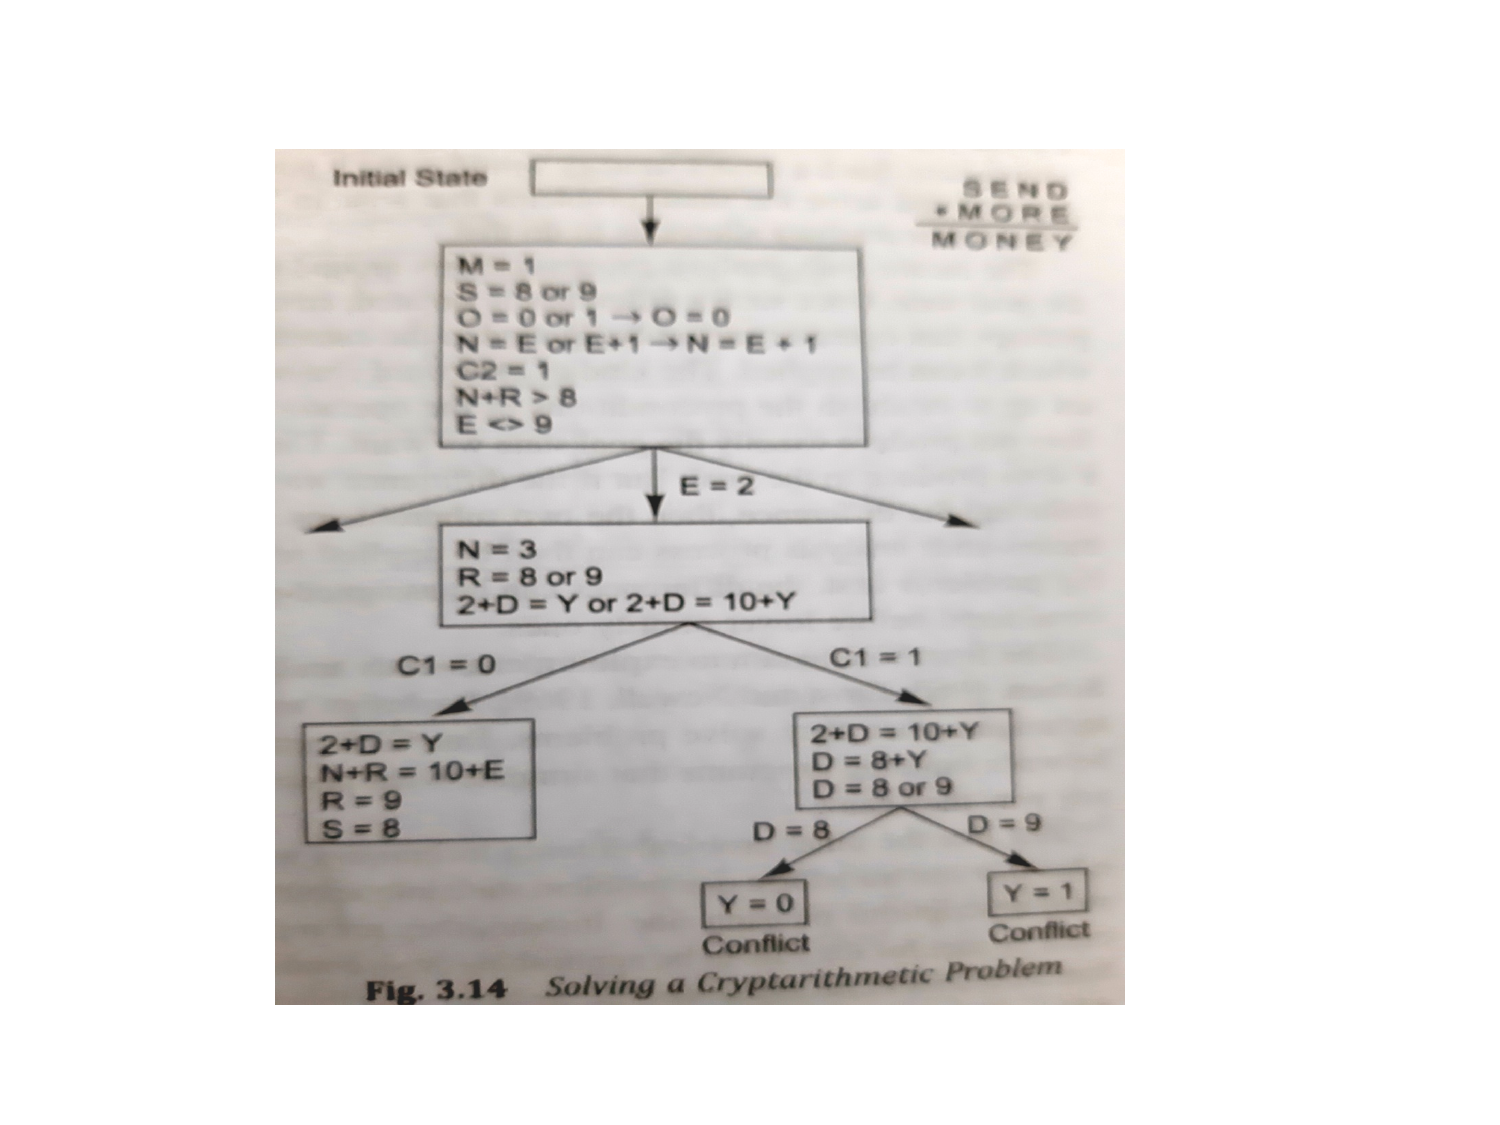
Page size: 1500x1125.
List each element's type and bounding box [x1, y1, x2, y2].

list [274, 149, 1126, 1006]
